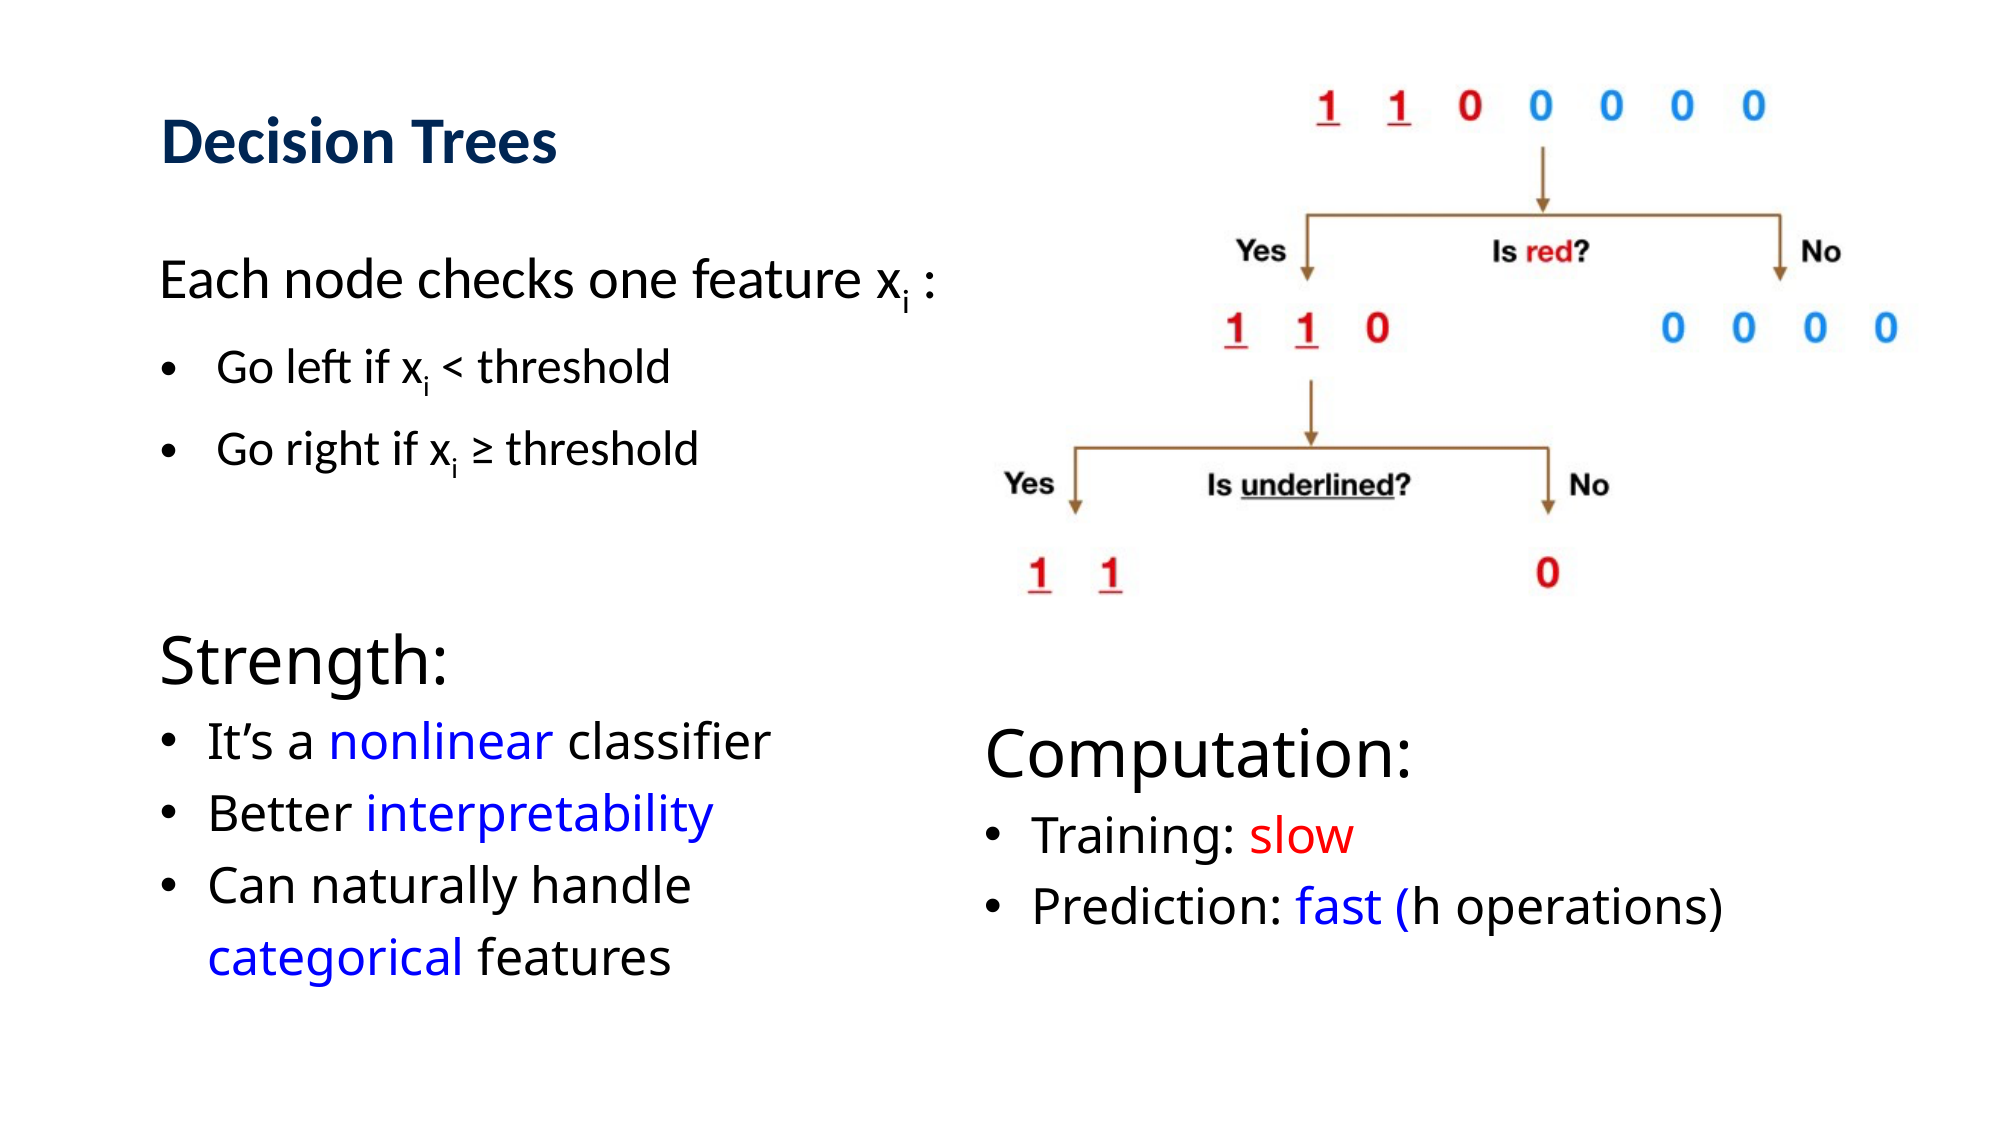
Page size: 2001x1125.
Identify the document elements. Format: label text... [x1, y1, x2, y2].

text_box Decision Trees [147, 89, 574, 184]
text_box Computation: Training: slow Prediction: fast (h operations) [969, 687, 1970, 943]
text_box Strength: It’s a nonlinear classifier Better interpretability Can naturally handle categorical features [145, 594, 939, 994]
picture [969, 60, 1929, 616]
text_box Each node checks one feature xi : Go left if xi < threshold Go right if xi ≥ threshold [145, 217, 969, 492]
